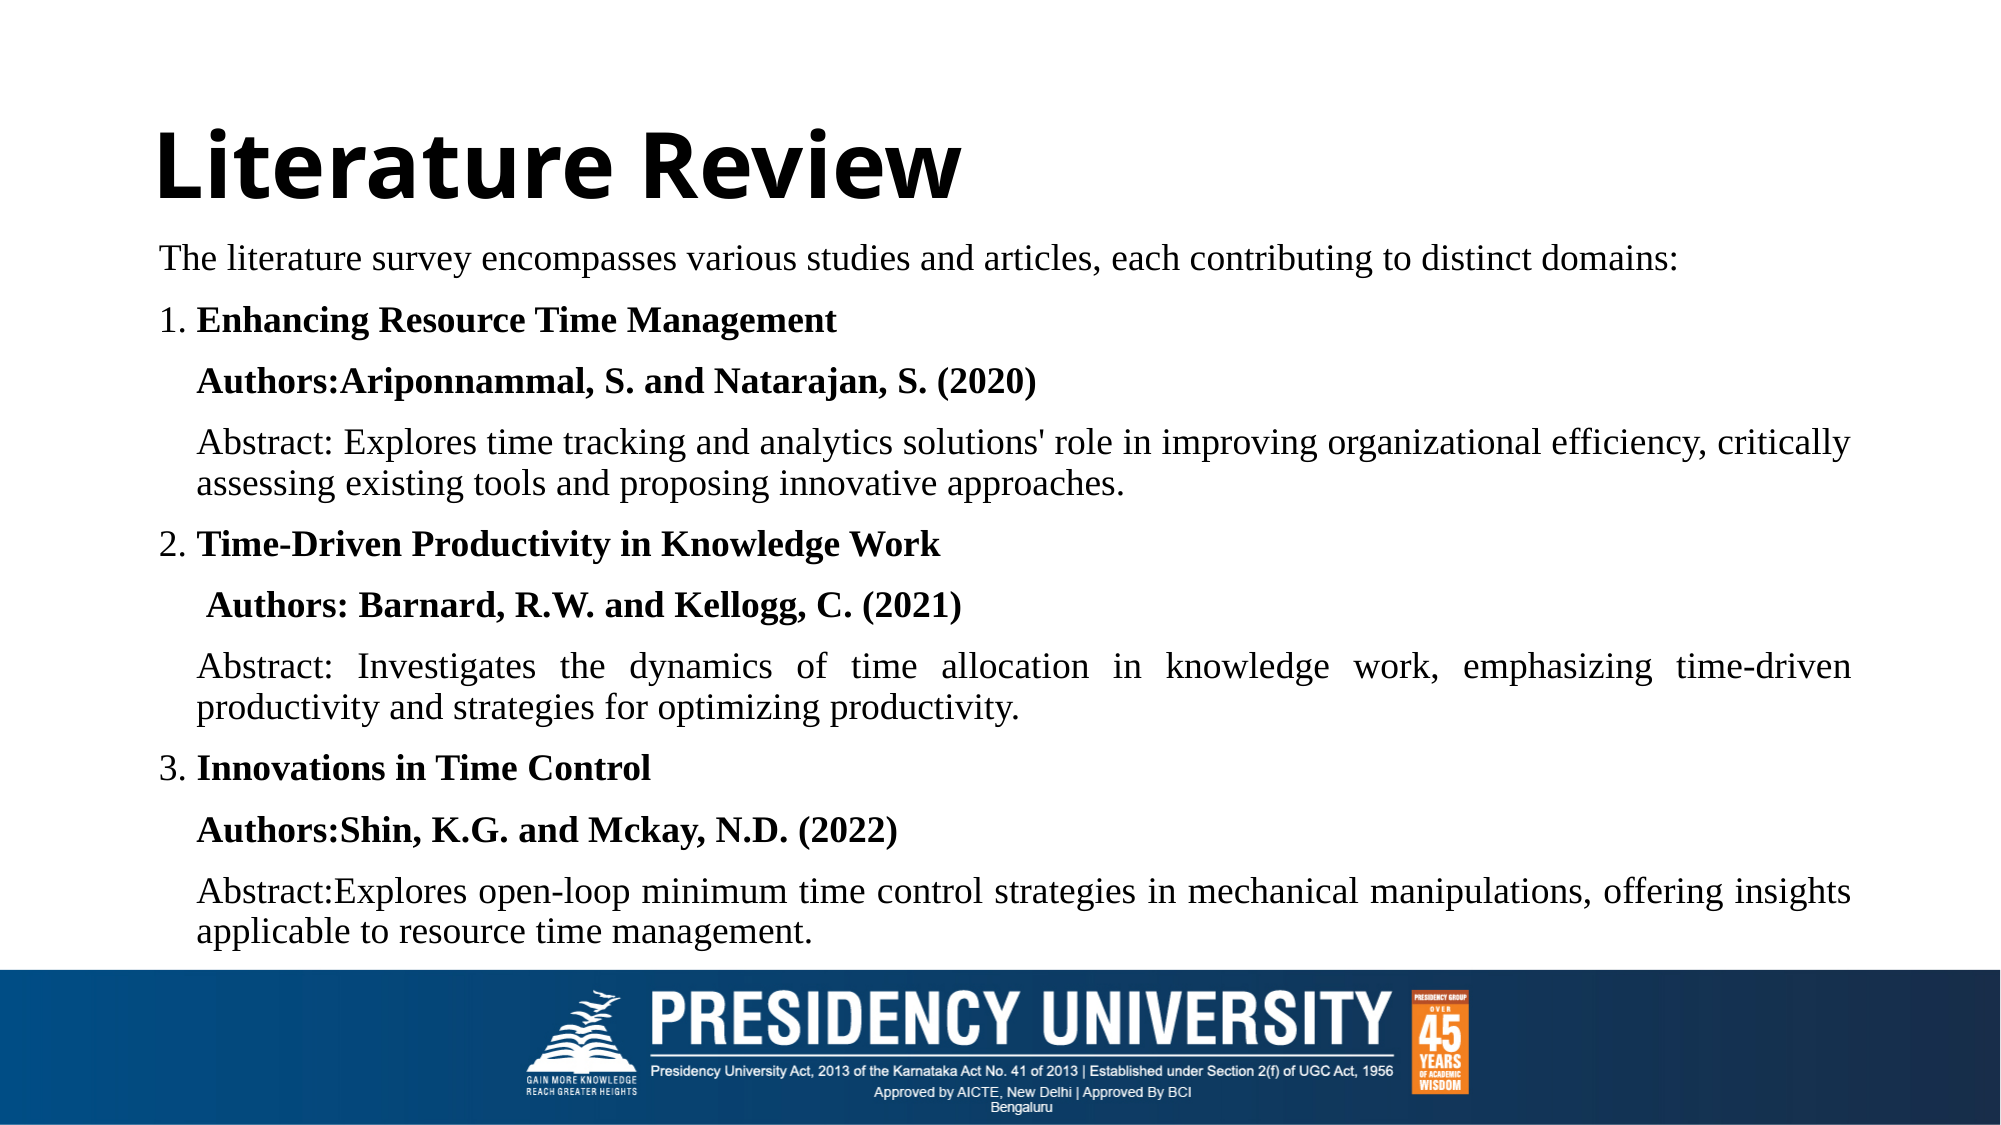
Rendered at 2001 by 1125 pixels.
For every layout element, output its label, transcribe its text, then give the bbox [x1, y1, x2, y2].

list The literature survey encompasses various studies and articles, each contributing to distinct domains: 1. Enhancing Resource Time Management Authors:Ariponnammal, S. and Natarajan, S. (2020) Abstract: Explores time tracking and analytics solutions' role in improving organizational efficiency, critically assessing existing tools and proposing innovative approaches. 2. Time-Driven Productivity in Knowledge Work Authors: Barnard, R.W. and Kellogg, C. (2021) Abstract: Investigates the dynamics of time allocation in knowledge work, emphasizing time-driven productivity and strategies for optimizing productivity. 3. Innovations in Time Control Authors:Shin, K.G. and Mckay, N.D. (2022) Abstract:Explores open-loop minimum time control strategies in mechanical manipulations, offering insights applicable to resource time management. [143, 230, 1869, 945]
picture [0, 0, 2001, 1125]
title Literature Review [137, 59, 1863, 278]
